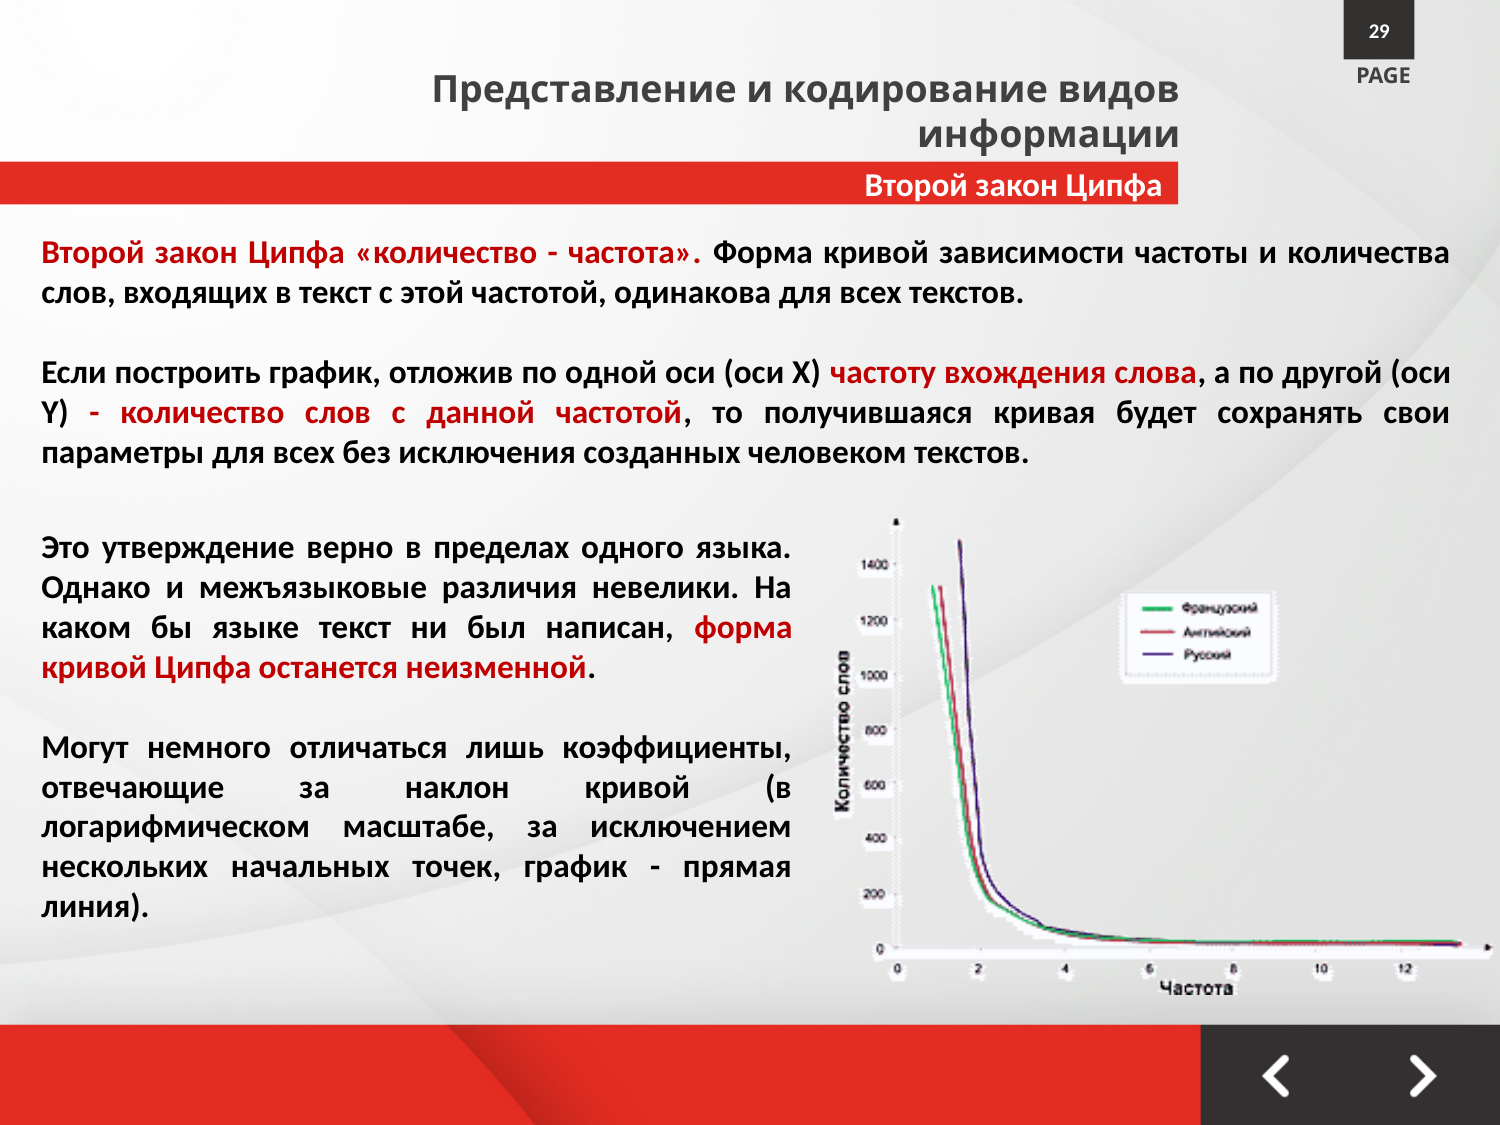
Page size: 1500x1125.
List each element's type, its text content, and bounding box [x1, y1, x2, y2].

text_box Второй закон Ципфа «количество - частота». Форма кривой зависимости частоты и количества слов, входящих в текст с этой частотой, одинакова для всех текстов. Если построить график, отложив по одной оси (оси Х) частоту вхождения слова, а по другой (оси Y) - количество слов с данной частотой, то получившаяся кривая будет сохранять свои параметры для всех без исключения созданных человеком текстов. [26, 222, 1467, 994]
text_box Представление и кодирование видов информации [171, 57, 1196, 163]
text_box 29 [1342, 0, 1417, 61]
text_box Это утверждение верно в пределах одного языка. Однако и межъязыковые различия невелики. На каком бы языке текст ни был написан, форма кривой Ципфа останется неизменной. Могут немного отличаться лишь коэффициенты, отвечающие за наклон кривой (в логарифмическом масштабе, за исключением нескольких начальных точек, график - прямая линия). [26, 517, 808, 932]
subtitle Второй закон Ципфа [0, 161, 1179, 205]
text_box PAGE [1341, 54, 1426, 96]
picture [0, 0, 1500, 1125]
